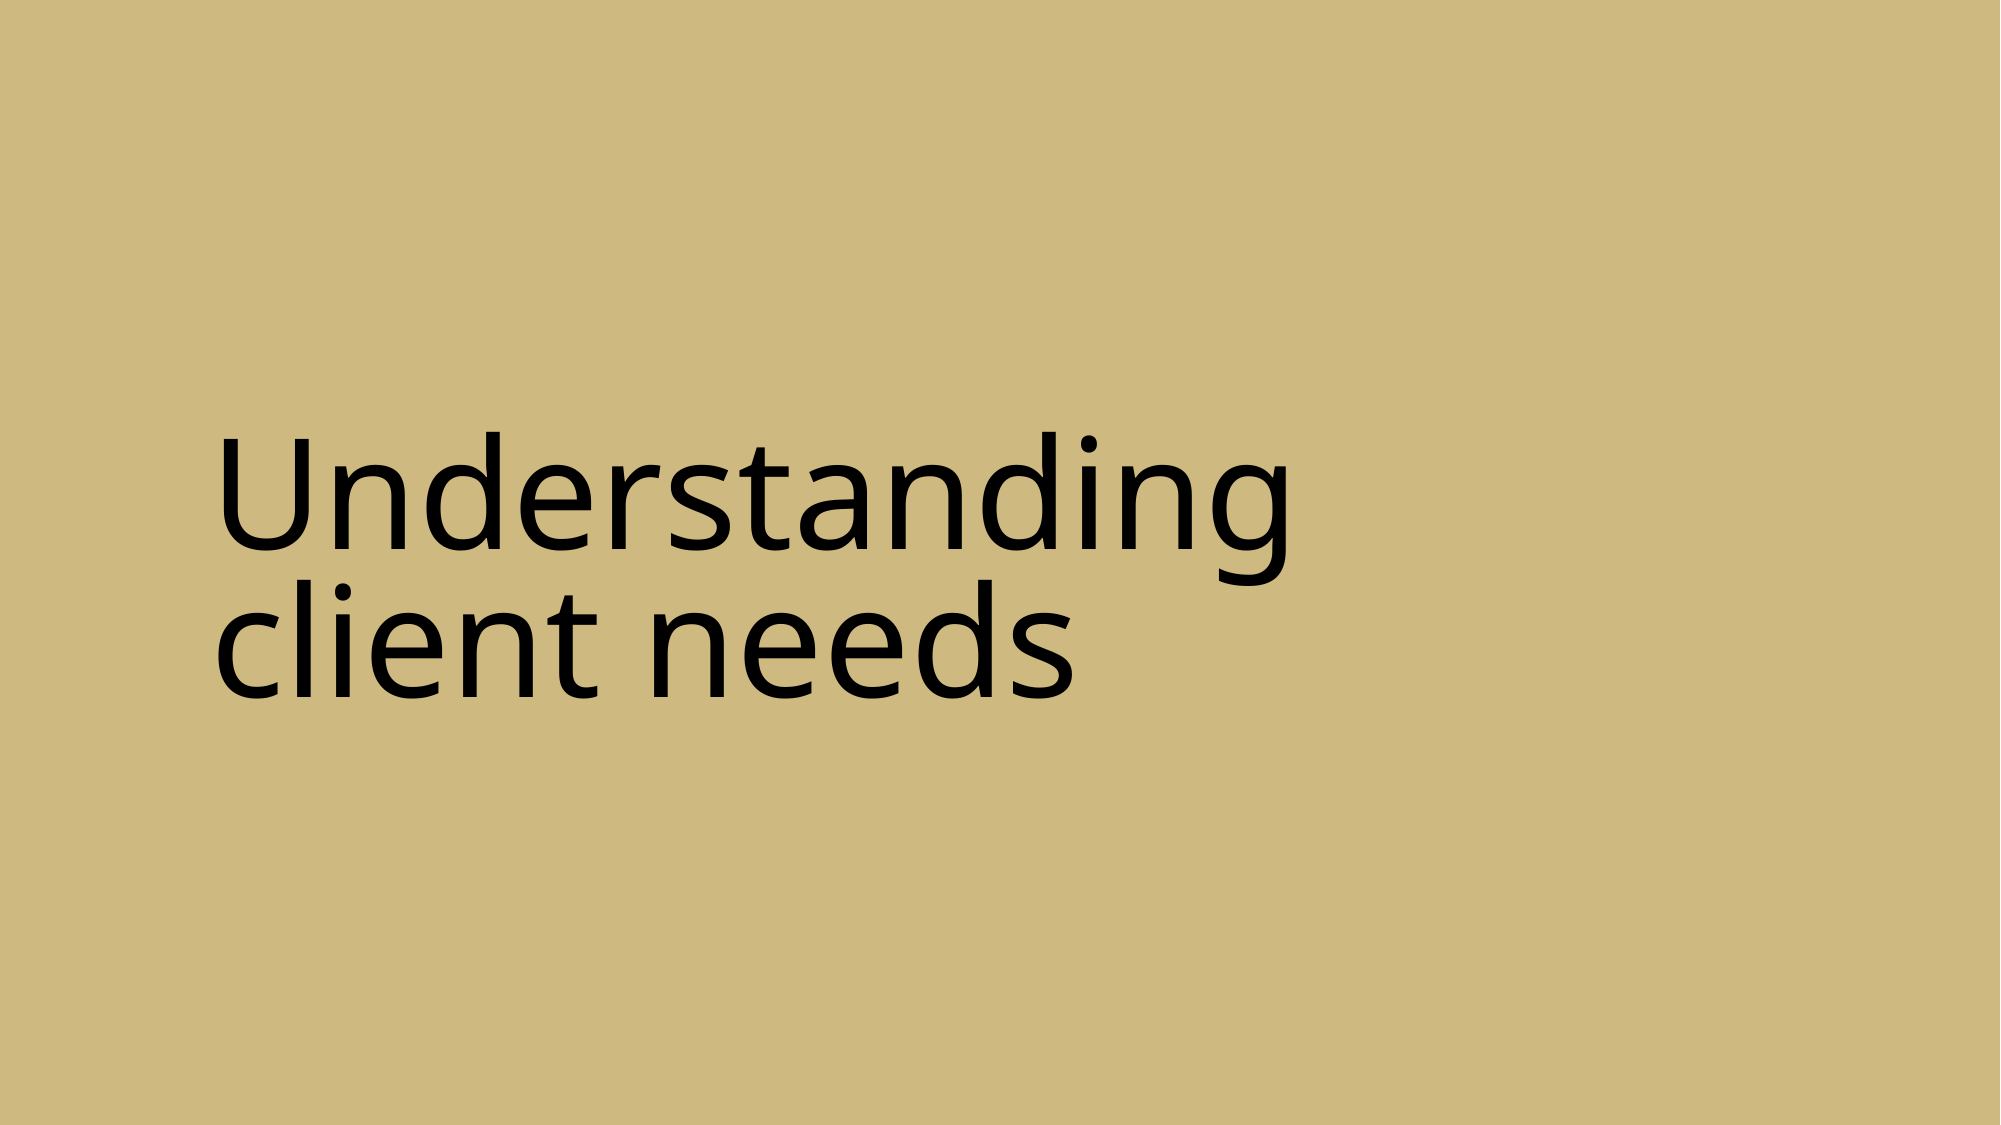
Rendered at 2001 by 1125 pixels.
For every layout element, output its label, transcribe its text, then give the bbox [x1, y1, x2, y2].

title Understanding client needs [195, 243, 1432, 916]
